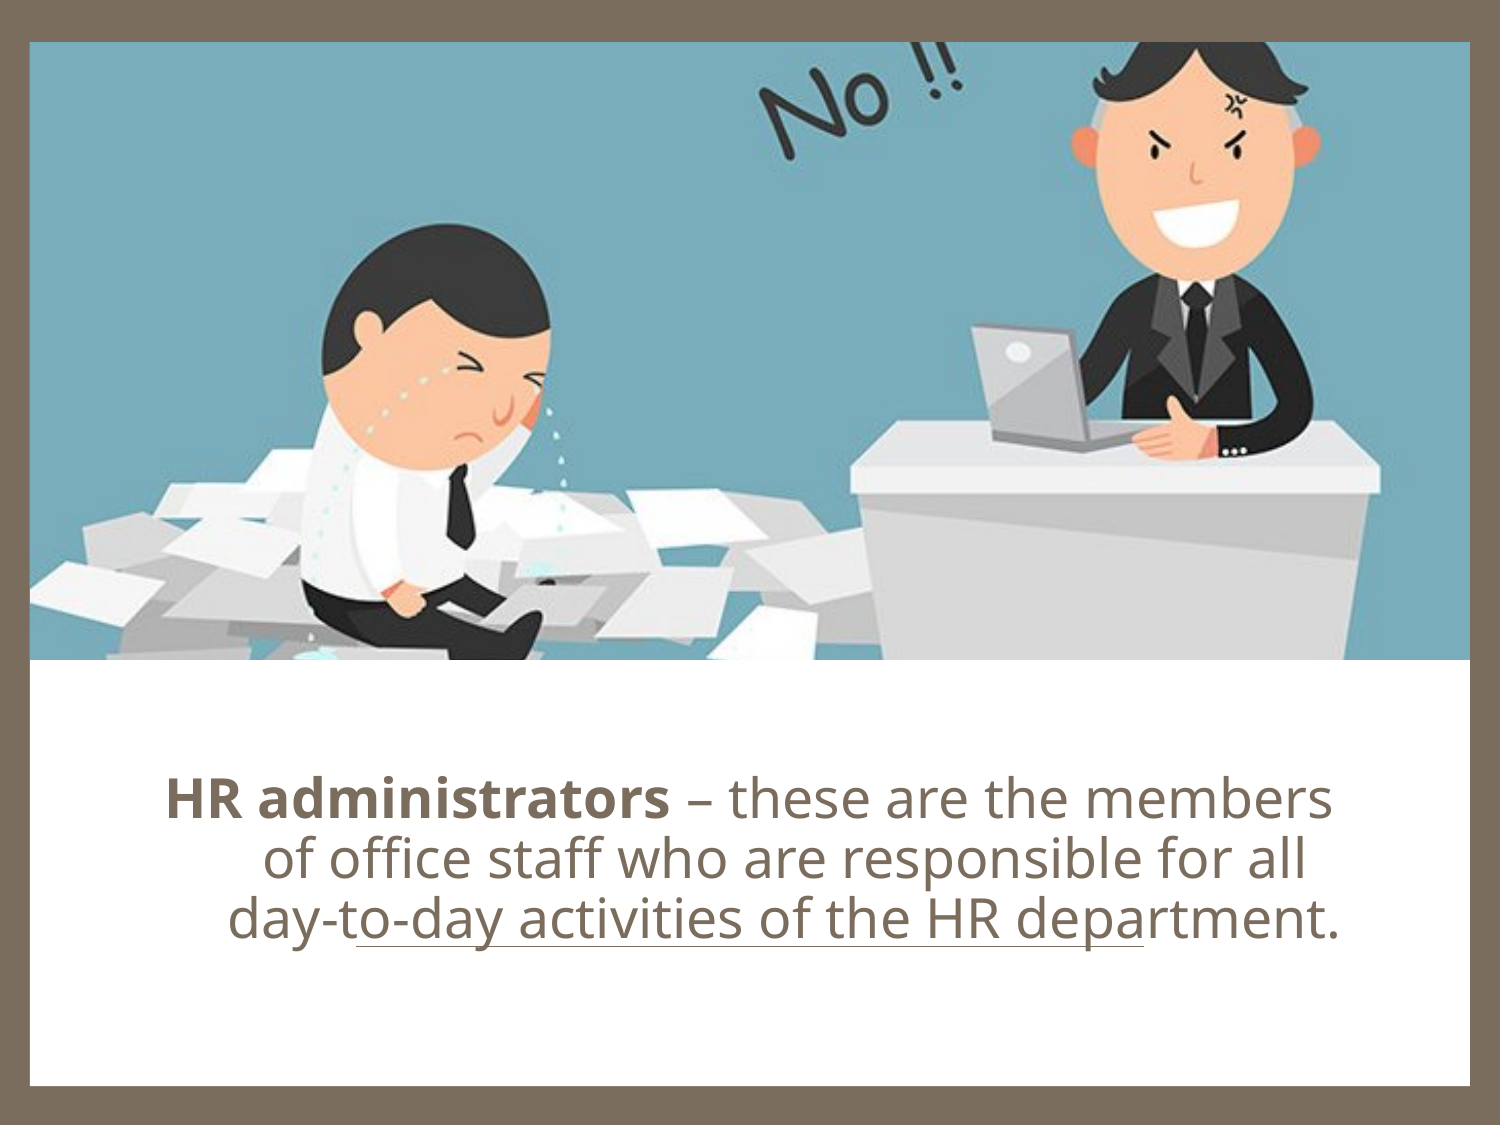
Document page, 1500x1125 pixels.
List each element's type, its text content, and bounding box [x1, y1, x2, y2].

picture [29, 42, 1470, 660]
text_box [0, 0, 1500, 1125]
title HR administrators – these are the members of office staff who are responsible for all day-to-day activities of the HR department. [136, 701, 1363, 958]
text_box [29, 41, 1471, 1087]
